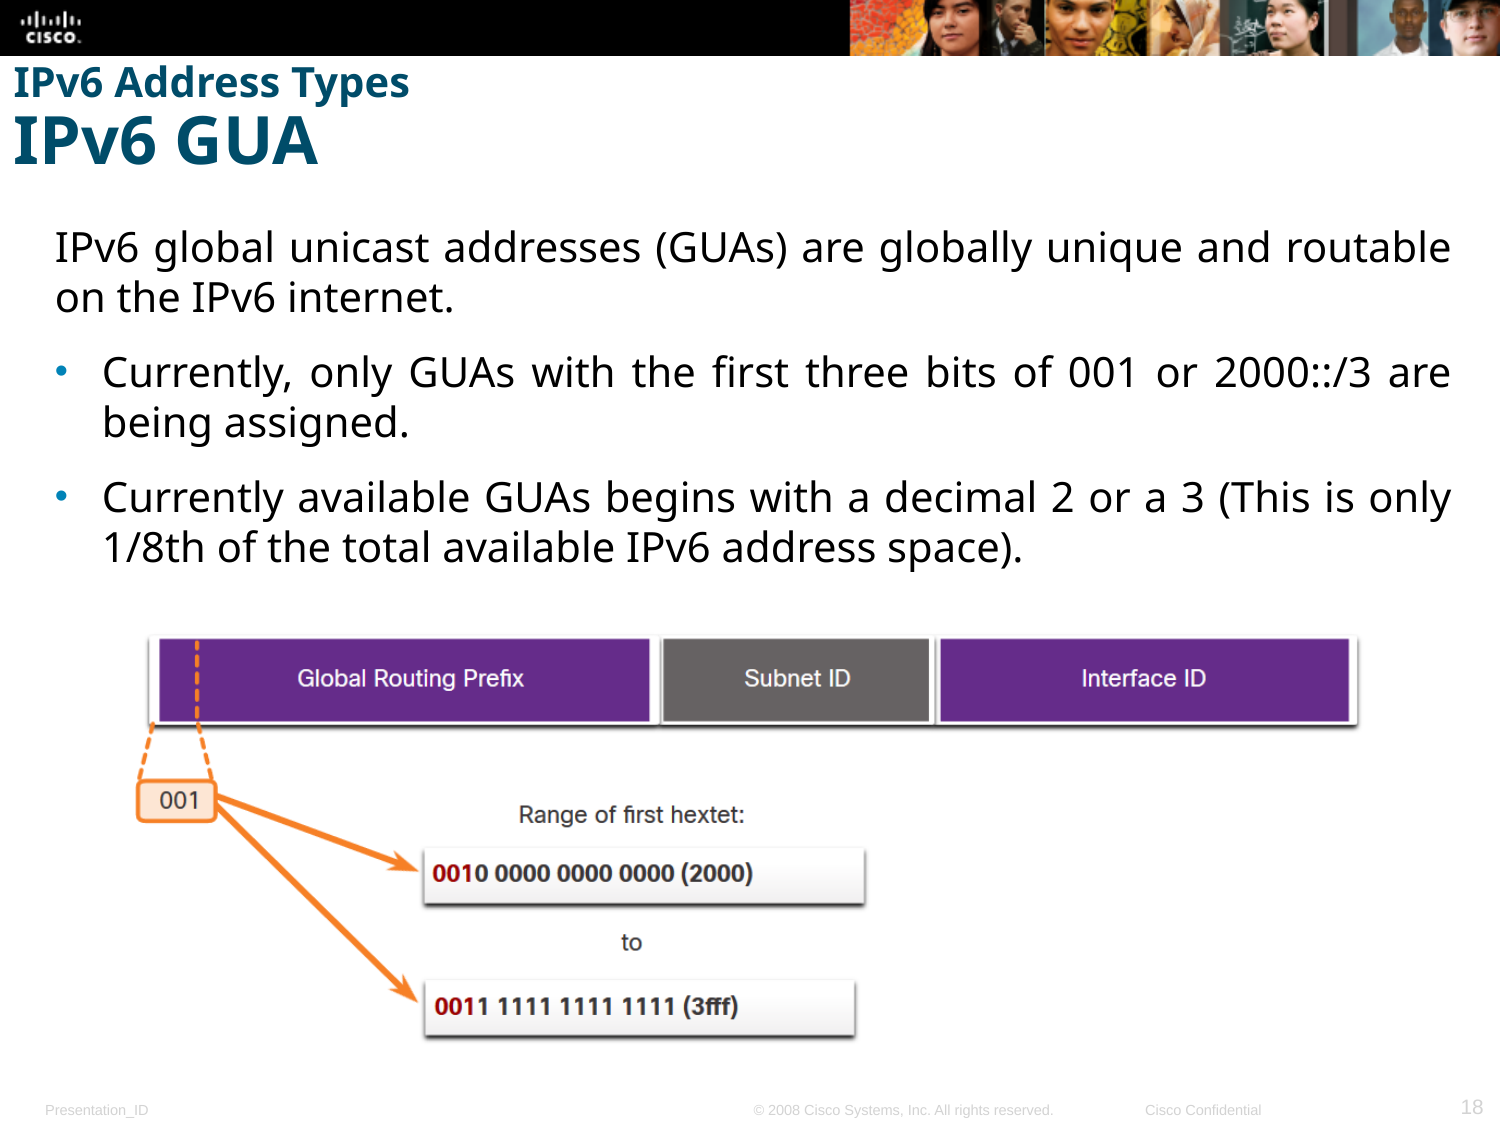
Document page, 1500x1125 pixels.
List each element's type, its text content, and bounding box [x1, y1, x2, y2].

picture [0, 0, 1500, 56]
list IPv6 global unicast addresses (GUAs) are globally unique and routable on the IPv6 internet. Currently, only GUAs with the first three bits of 001 or 2000::/3 are being assigned. Currently available GUAs begins with a decimal 2 or a 3 (This is only 1/8th of the total available IPv6 address space). [39, 212, 1468, 485]
title IPv6 Address Types IPv6 GUA [0, 65, 1369, 186]
picture [108, 607, 1370, 1051]
